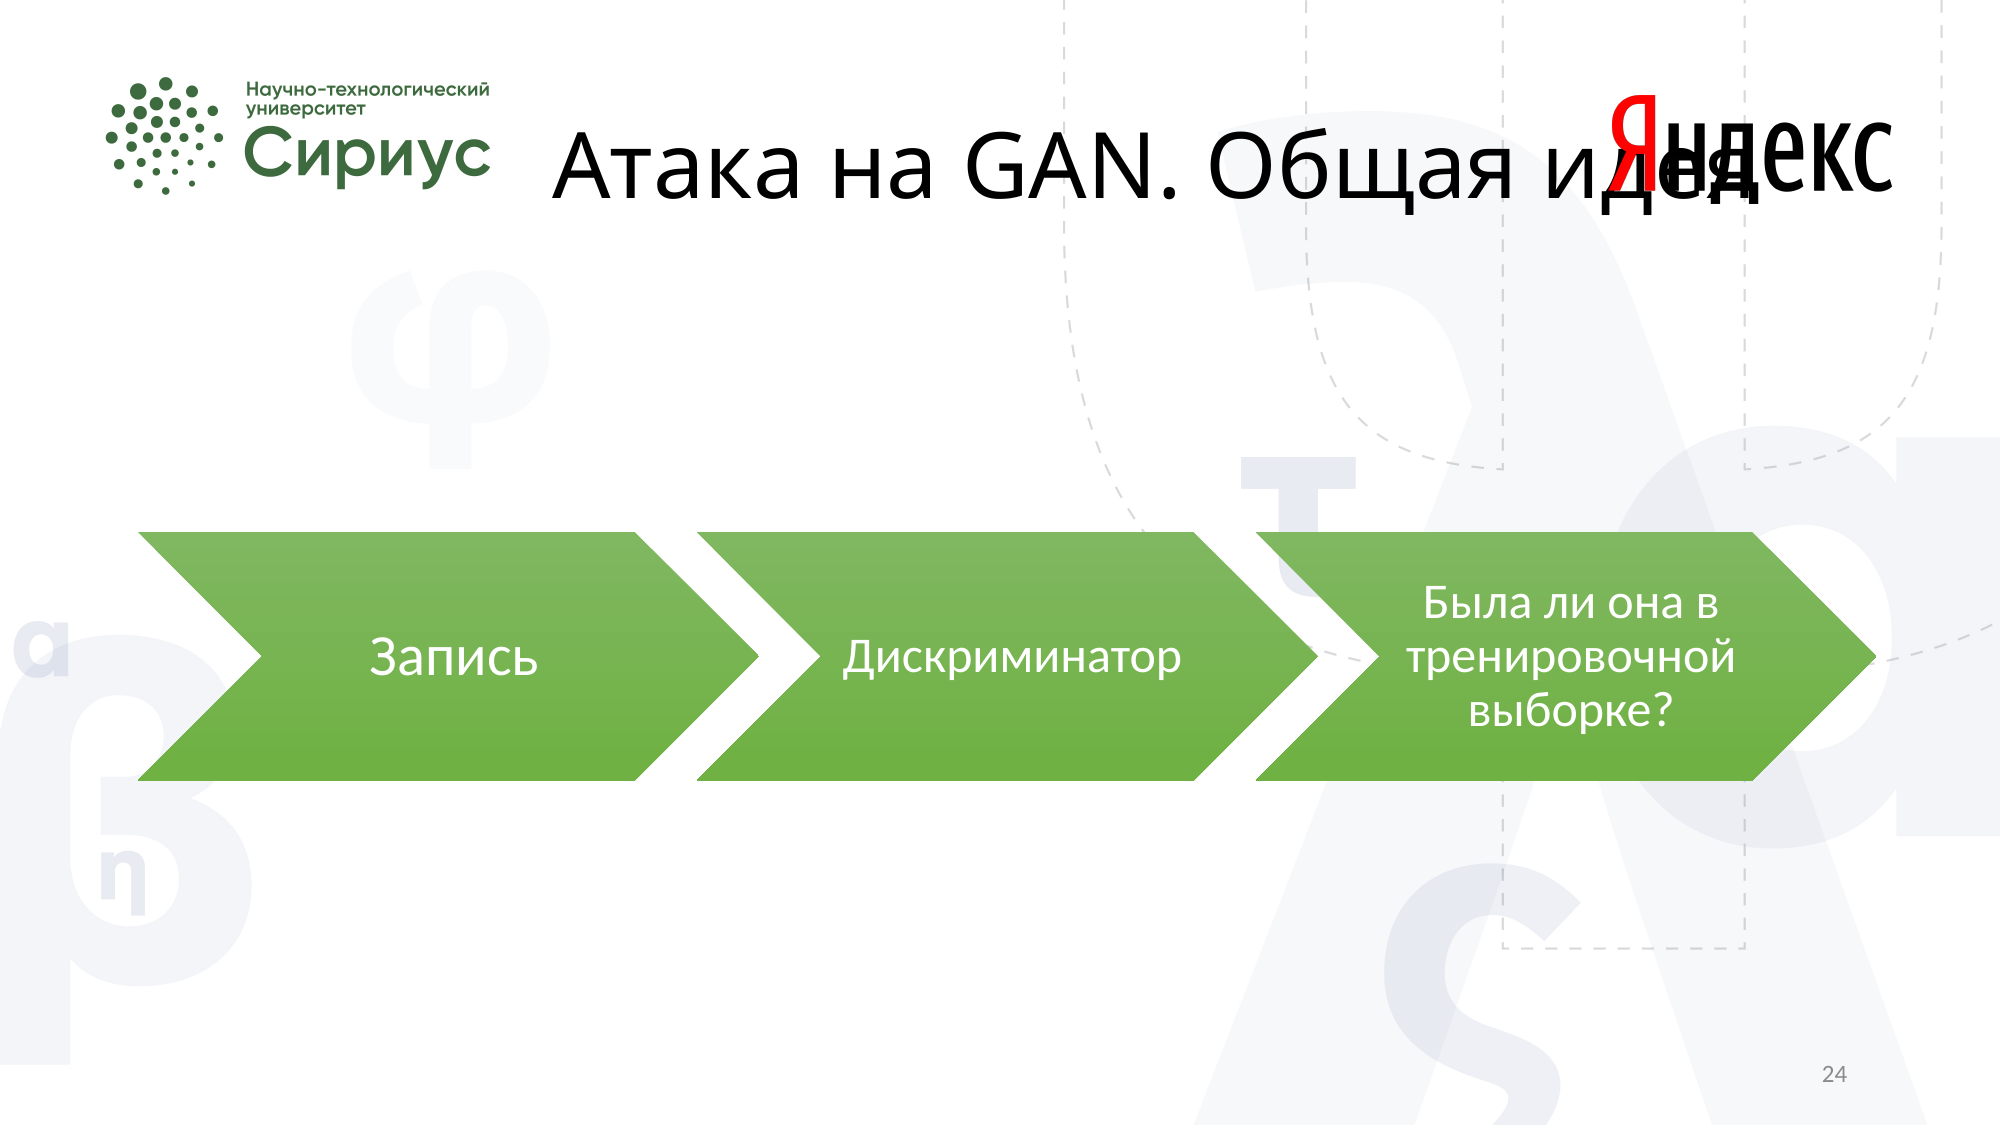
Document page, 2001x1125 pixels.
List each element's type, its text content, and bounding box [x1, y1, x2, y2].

picture [0, 0, 2001, 1125]
slide_number 24 [1412, 1042, 1863, 1103]
text_box Атака на GAN. Общая идея [538, 111, 1863, 299]
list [137, 299, 1878, 1014]
